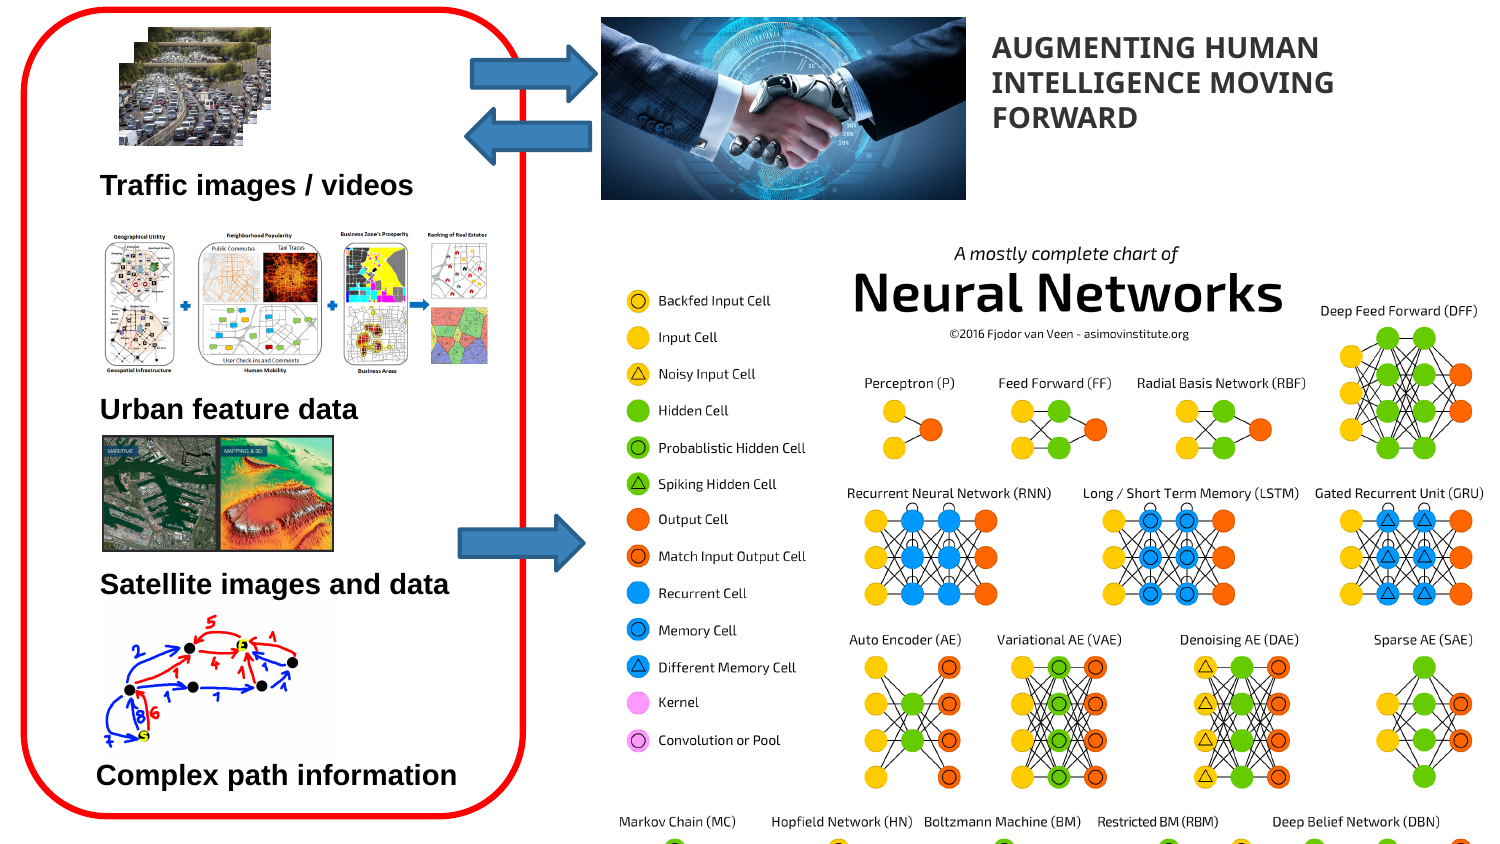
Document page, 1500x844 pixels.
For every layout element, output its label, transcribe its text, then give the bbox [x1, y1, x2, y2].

picture [119, 27, 271, 146]
picture [583, 228, 1499, 844]
text_box [457, 513, 578, 573]
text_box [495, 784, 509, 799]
picture [601, 17, 966, 200]
text_box [464, 106, 593, 166]
picture [101, 602, 334, 767]
text_box [469, 44, 596, 104]
picture [101, 228, 493, 378]
text_box [21, 7, 525, 819]
picture [101, 435, 334, 552]
text_box AUGMENTING HUMAN INTELLIGENCE MOVING FORWARD [977, 22, 1450, 143]
